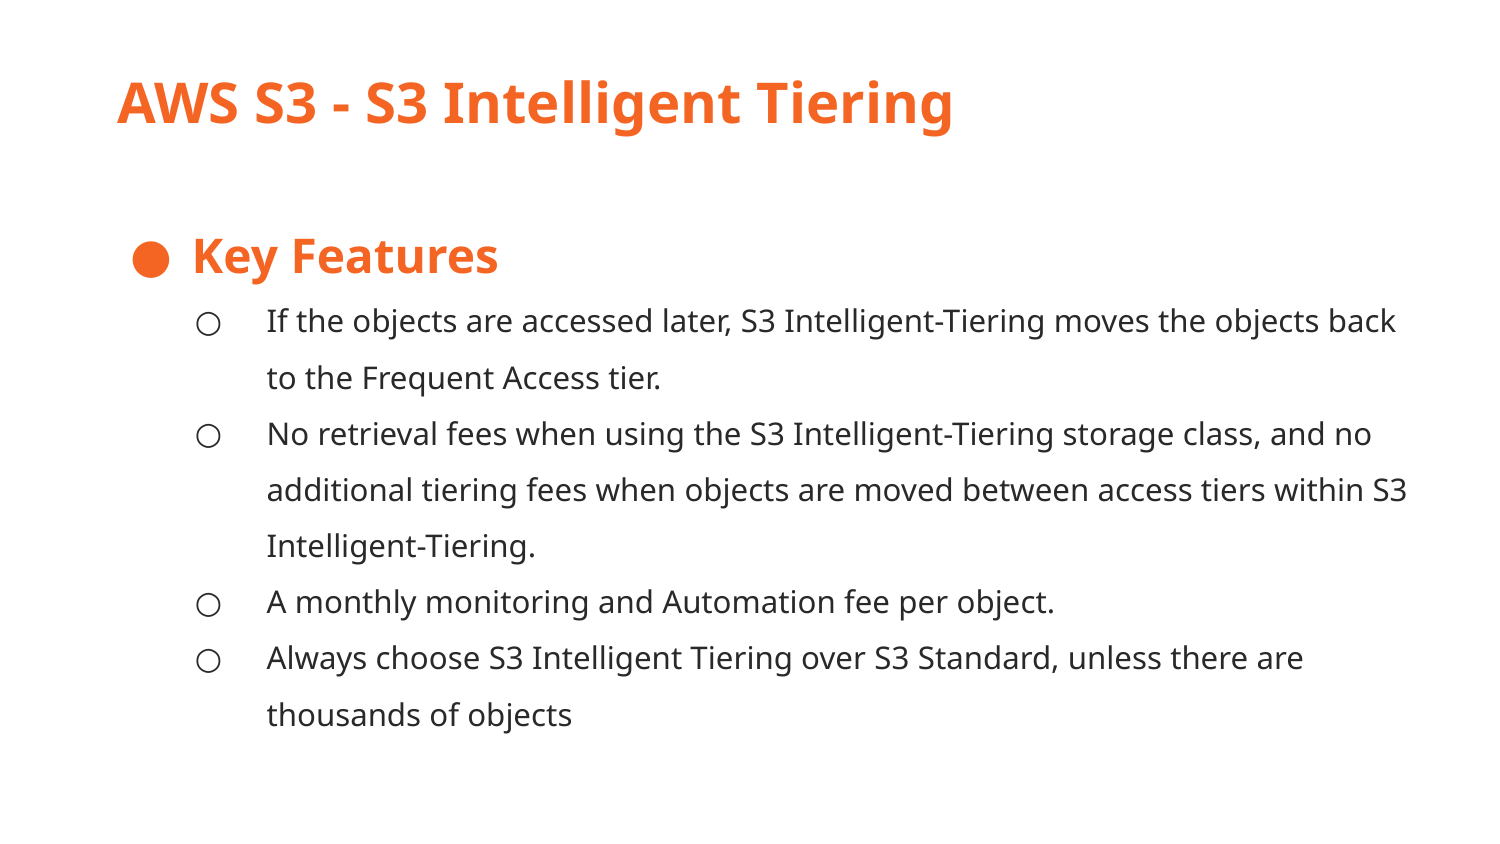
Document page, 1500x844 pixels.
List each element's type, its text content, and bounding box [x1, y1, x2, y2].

title AWS S3 - S3 Intelligent Tiering [102, 52, 1194, 153]
title Key Features If the objects are accessed later, S3 Intelligent-Tiering moves the objects back to the Frequent Access tier. No retrieval fees when using the S3 Intelligent-Tiering storage class, and no additional tiering fees when objects are moved between access tiers within S3 Intelligent-Tiering. A monthly monitoring and Automation fee per object. Always choose S3 Intelligent Tiering over S3 Standard, unless there are thousands of objects [92, 153, 1442, 831]
